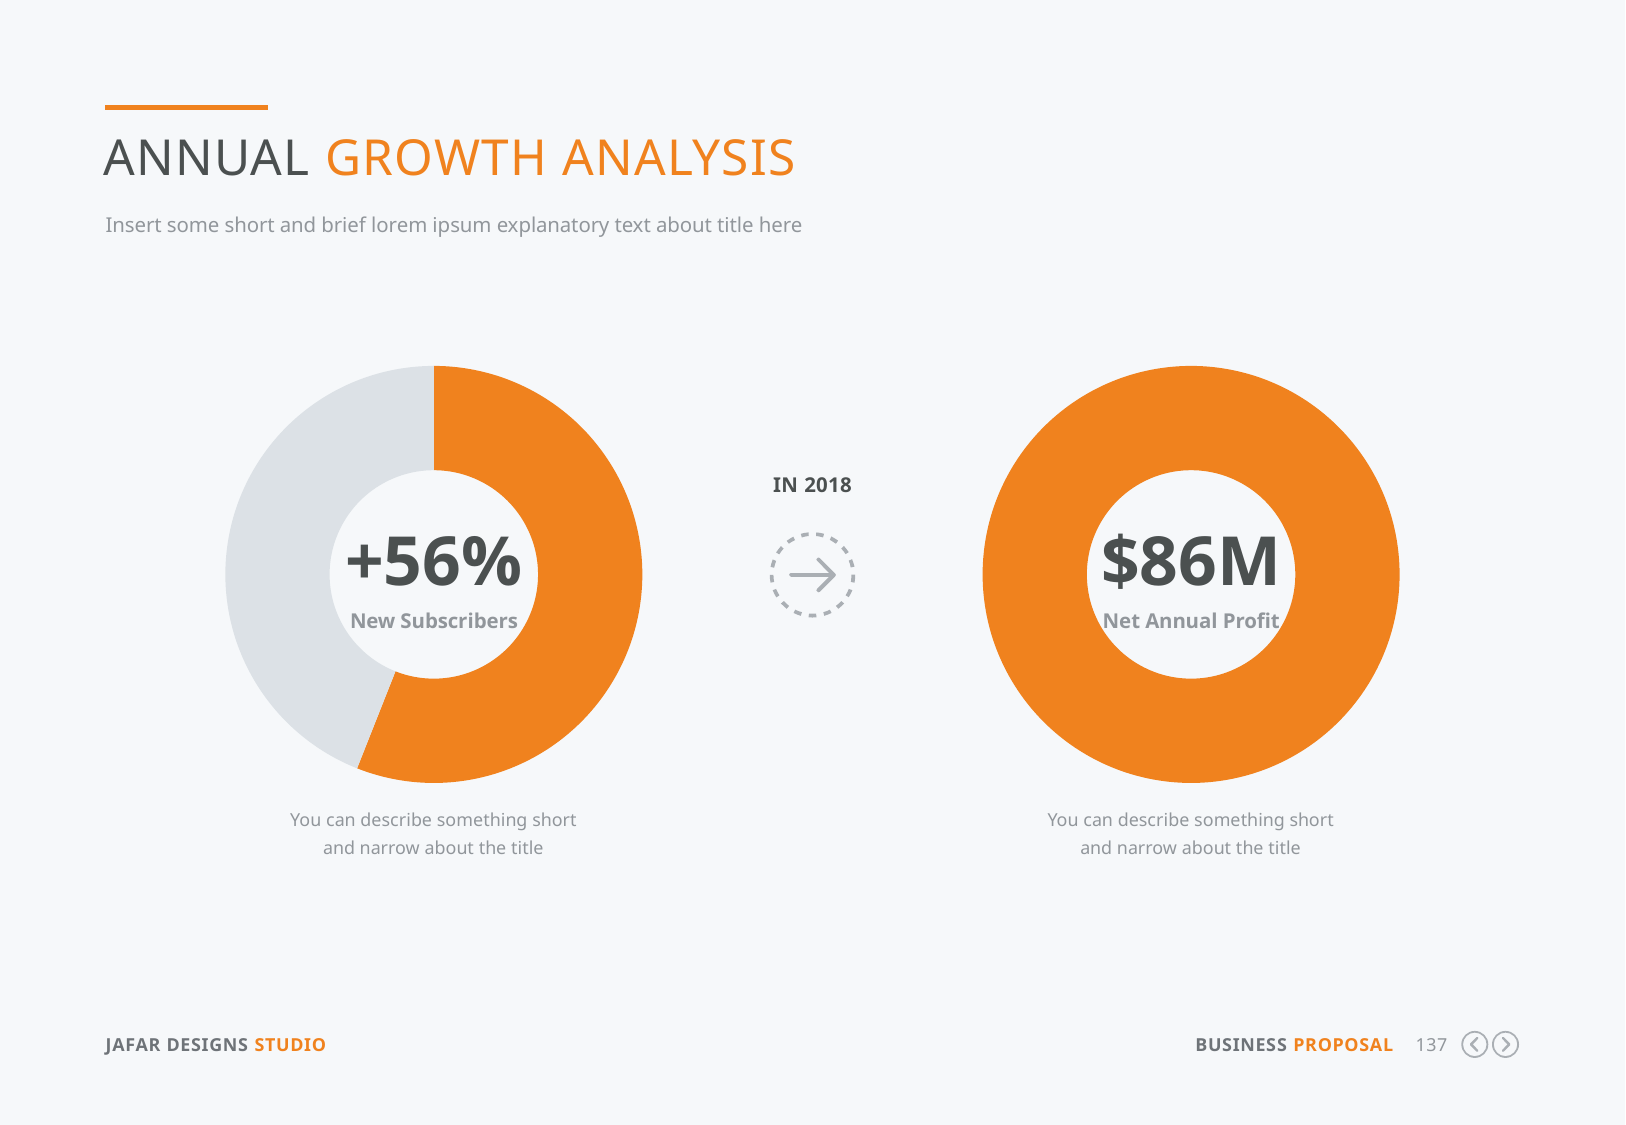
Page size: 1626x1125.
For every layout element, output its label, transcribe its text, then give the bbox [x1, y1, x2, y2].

list Annual Growth Analysis [103, 125, 1518, 188]
text_box [808, 613, 817, 618]
text_box [816, 532, 825, 538]
text_box [770, 559, 777, 568]
chart [216, 351, 651, 798]
text_box [800, 532, 809, 538]
text_box [850, 574, 856, 583]
text_box In 2018 [704, 472, 921, 497]
text_box [776, 546, 784, 555]
text_box [845, 588, 853, 598]
list Insert some short and brief lorem ipsum explanatory text about title here [105, 209, 1519, 241]
text_box [823, 609, 832, 616]
text_box [769, 574, 775, 583]
text_box [848, 559, 855, 568]
text_box [793, 609, 803, 616]
text_box You can describe something short and narrow about the title [274, 802, 594, 859]
text_box [789, 557, 836, 593]
chart [973, 351, 1409, 798]
text_box [772, 588, 780, 598]
text_box [829, 536, 839, 544]
text_box [780, 601, 790, 609]
text_box [841, 545, 849, 555]
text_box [1078, 517, 1304, 633]
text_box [320, 517, 547, 633]
text_box [786, 536, 796, 544]
text_box You can describe something short and narrow about the title [1031, 802, 1351, 859]
text_box [835, 601, 845, 609]
